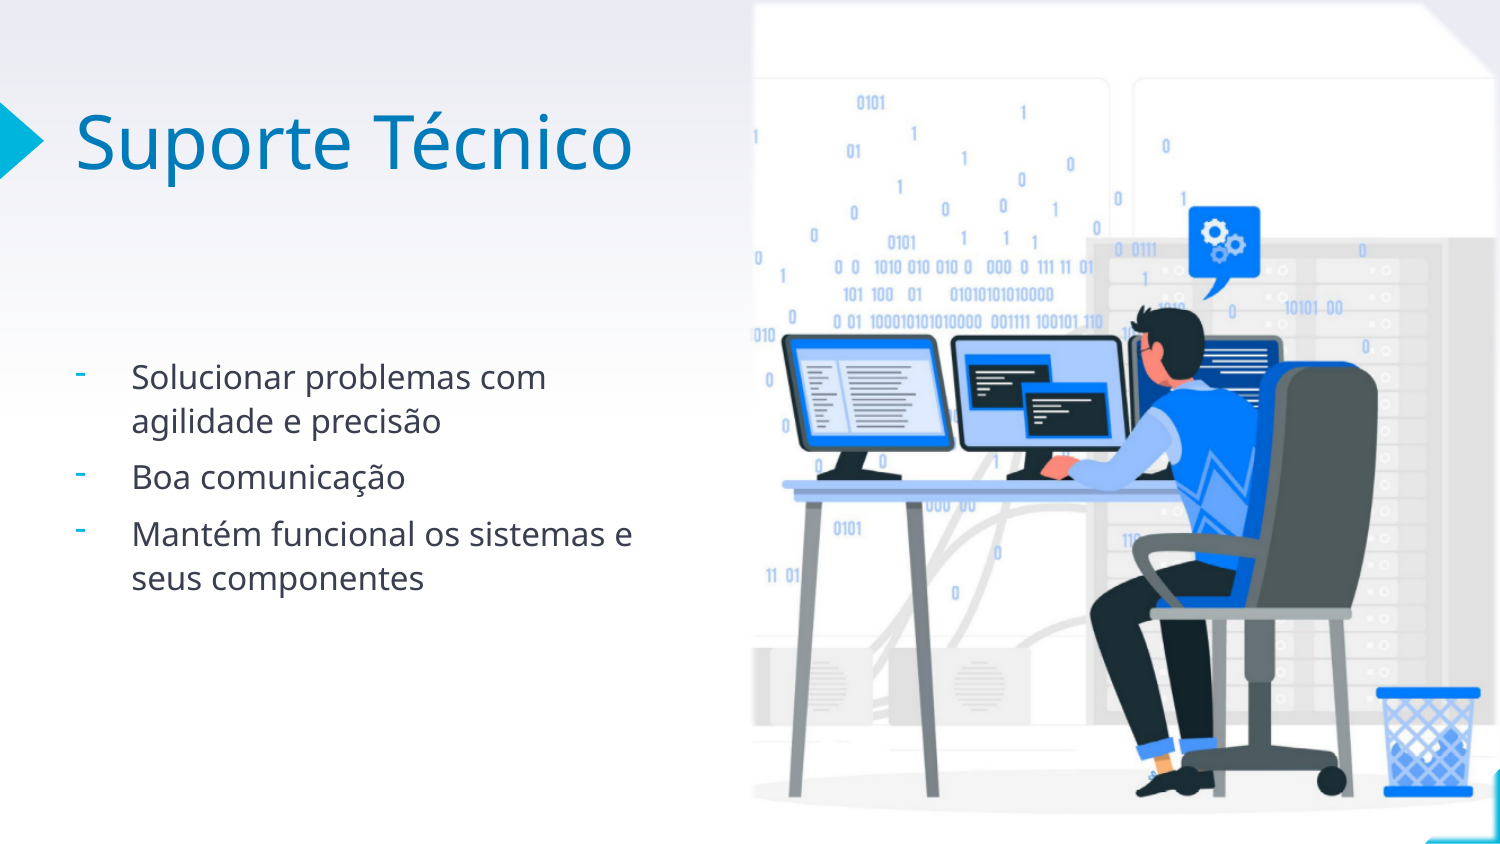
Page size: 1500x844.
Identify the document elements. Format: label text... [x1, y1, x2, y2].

list Solucionar problemas com agilidade e precisão Boa comunicação Mantém funcional os sistemas e seus componentes [75, 352, 677, 786]
title Suporte Técnico [75, 111, 677, 290]
picture [749, 0, 1500, 844]
